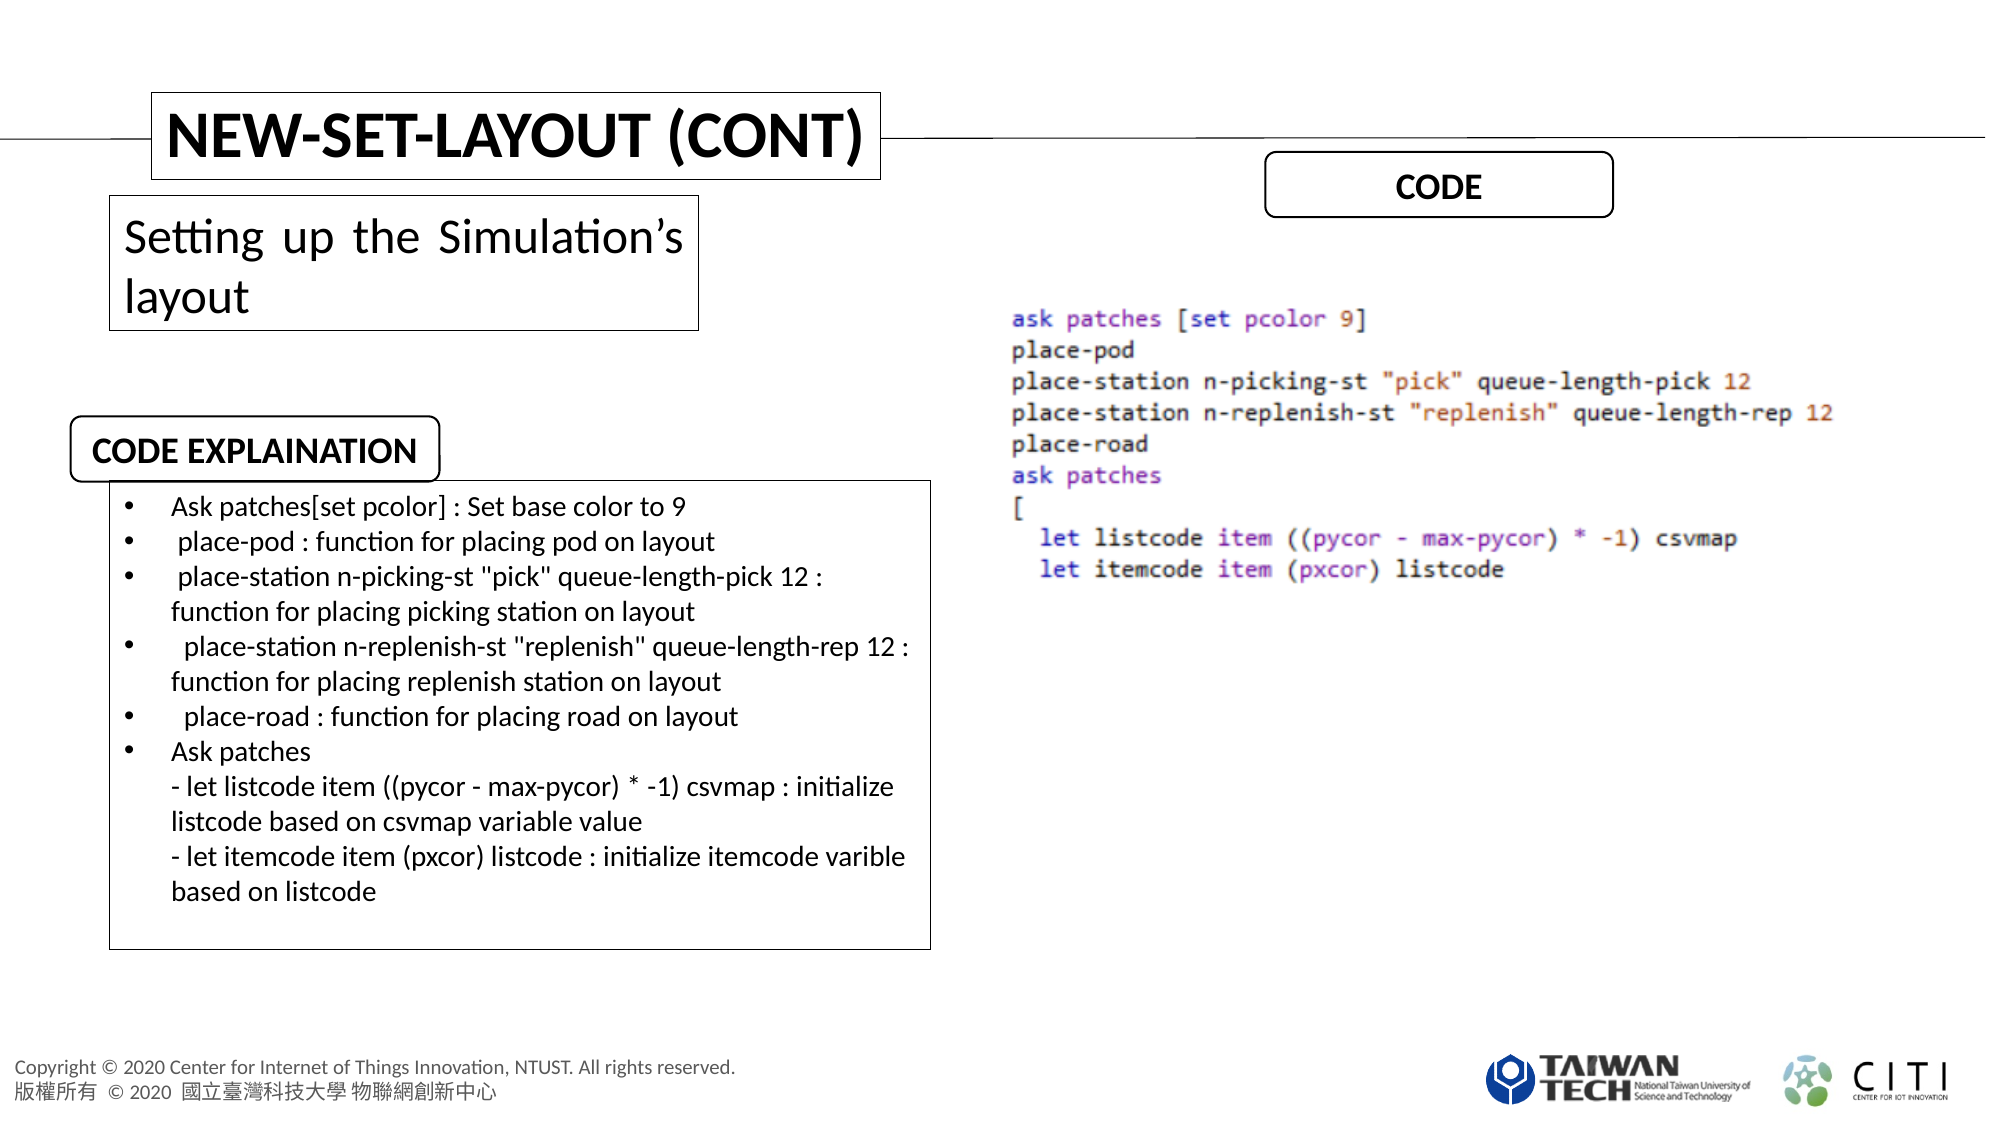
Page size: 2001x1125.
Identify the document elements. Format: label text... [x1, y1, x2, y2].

text_box CODE [1264, 150, 1615, 219]
text_box CODE EXPLAINATION [69, 415, 441, 483]
text_box New-Set-layout (Cont) [151, 140, 881, 180]
text_box New-Set-layout (Cont) [151, 92, 881, 137]
picture [1778, 1046, 1953, 1114]
picture [999, 308, 1852, 585]
text_box Ask patches[set pcolor] : Set base color to 9 place-pod : function for placing pod on layout place-station n-picking-st "pick" queue-length-pick 12 : function for placing picking station on layout place-station n-replenish-st "replenish" queue-length-rep 12 : function for placing replenish station on layout place-road : function for placing road on layout Ask patches - let listcode item ((pycor - max-pycor) * -1) csvmap : initialize listcode based on csvmap variable value - let itemcode item (pxcor) listcode : initialize itemcode varible based on listcode [109, 480, 931, 950]
picture [1479, 1049, 1760, 1109]
text_box Setting up the Simulation’s layout [109, 195, 699, 331]
